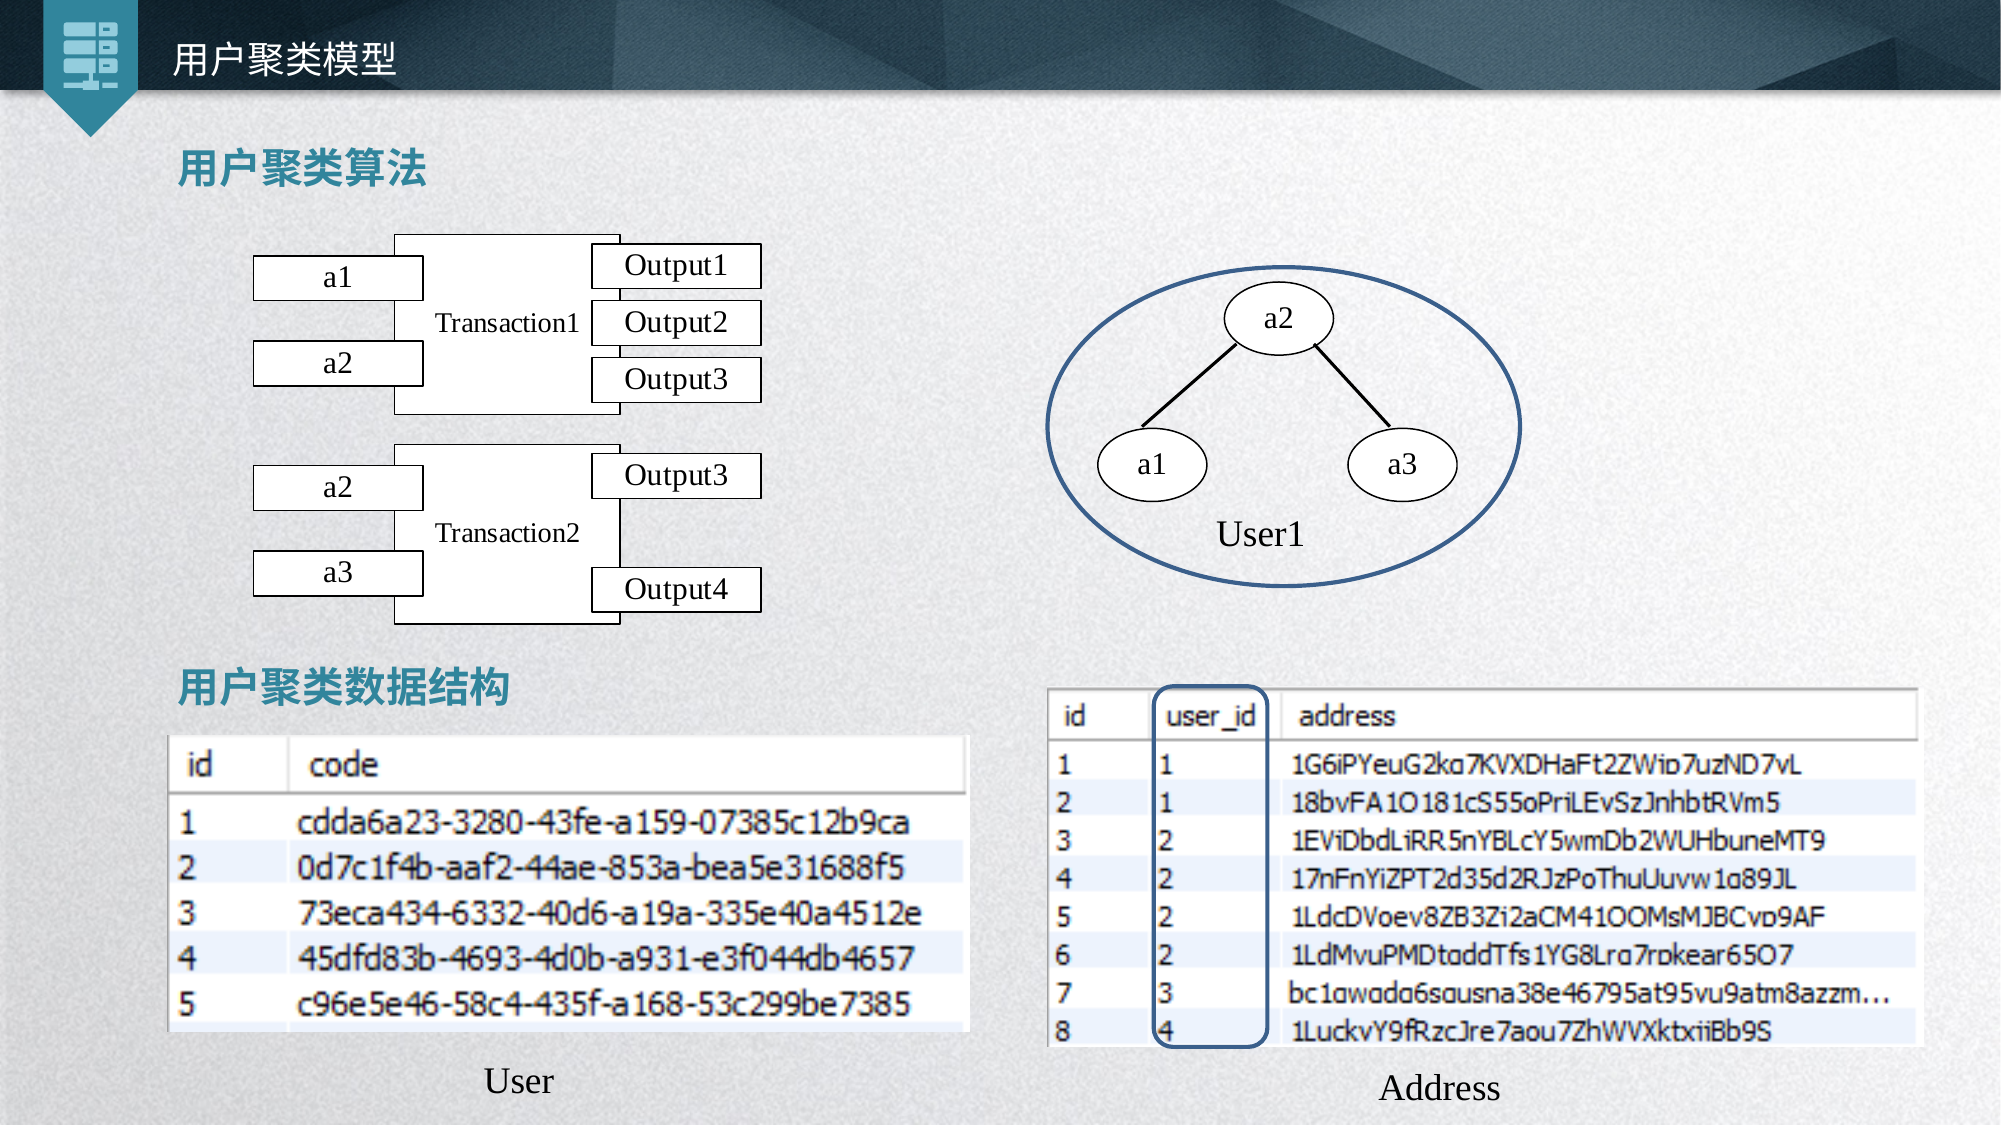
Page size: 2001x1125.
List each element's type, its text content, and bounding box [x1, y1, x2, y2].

text_box 用户聚类模型 [161, 30, 469, 88]
text_box 用户聚类数据结构 [162, 653, 527, 719]
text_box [43, 0, 139, 138]
text_box User [468, 1048, 657, 1108]
text_box [1193, 265, 1374, 277]
text_box Address [1363, 1055, 1552, 1116]
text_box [1141, 343, 1237, 427]
text_box [140, 0, 2001, 92]
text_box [1313, 343, 1391, 427]
text_box User1 [1201, 511, 1402, 562]
picture [0, 92, 2001, 1125]
text_box [1045, 319, 1523, 589]
text_box 用户聚类算法 [162, 134, 443, 199]
text_box [0, 0, 41, 92]
